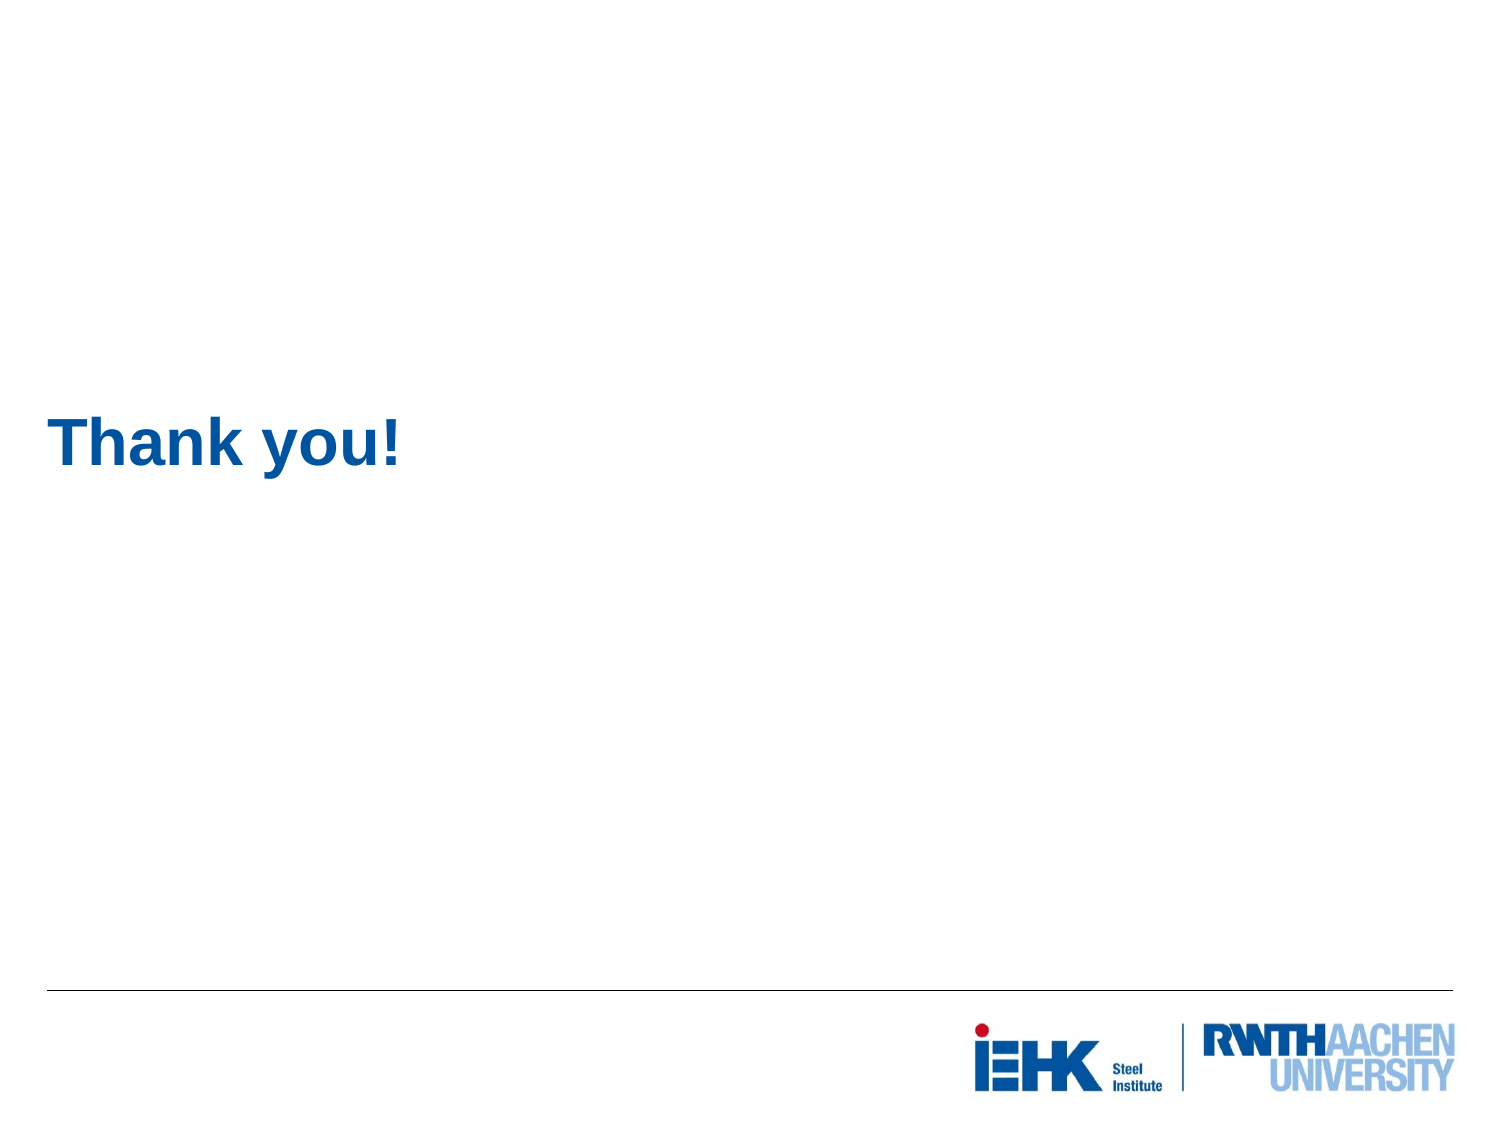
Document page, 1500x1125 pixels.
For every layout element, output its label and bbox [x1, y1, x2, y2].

picture [954, 1003, 1475, 1124]
